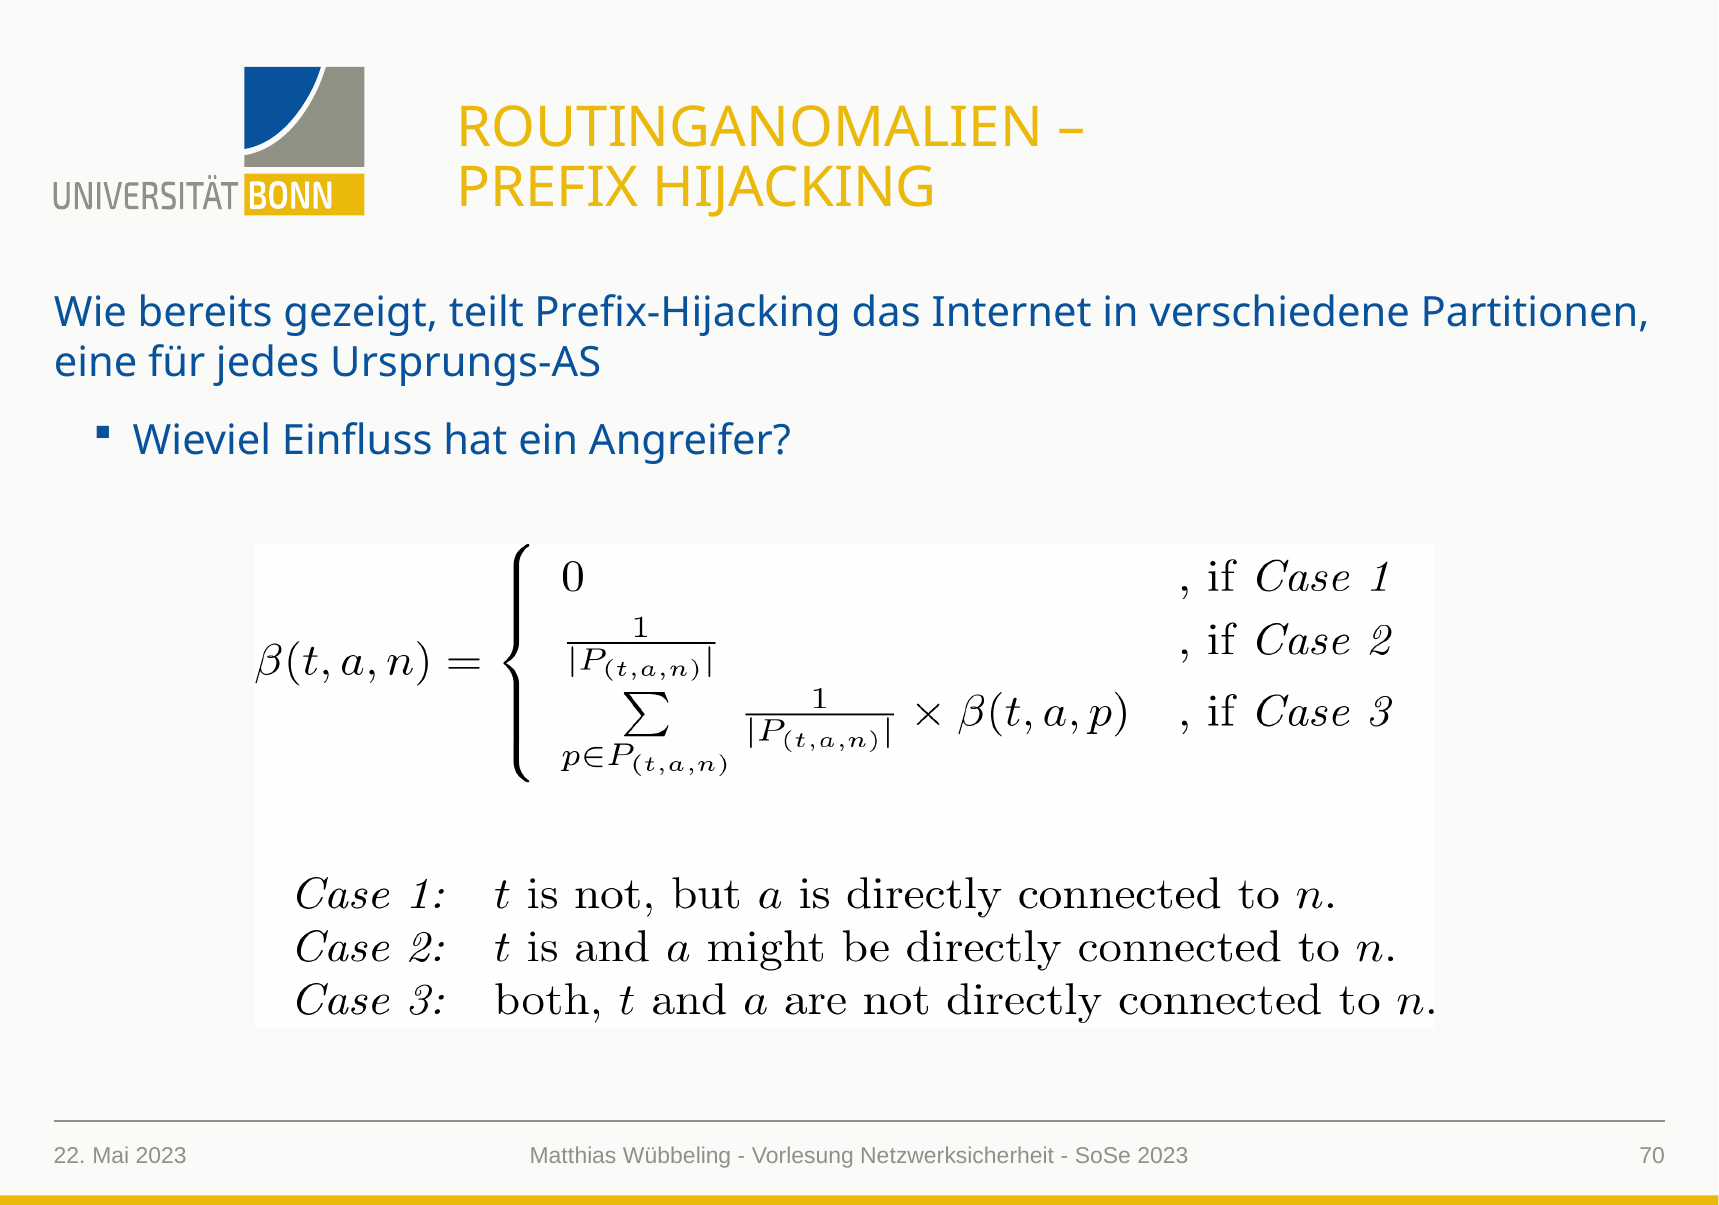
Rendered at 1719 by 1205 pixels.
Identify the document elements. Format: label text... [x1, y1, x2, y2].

list Wie bereits gezeigt, teilt Prefix-Hijacking das Internet in verschiedene Partitionen, eine für jedes Ursprungs-AS Wieviel Einfluss hat ein Angreifer? [53, 284, 1665, 1055]
slide_number 70 [1557, 1121, 1665, 1189]
slide_number 22. Mai 2023 [53, 1121, 215, 1189]
title RoutingAnomalien – Prefix Hijacking [456, 67, 1665, 218]
footer Matthias Wübbeling - Vorlesung Netzwerksicherheit - SoSe 2023 [389, 1121, 1329, 1189]
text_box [253, 539, 1437, 1028]
